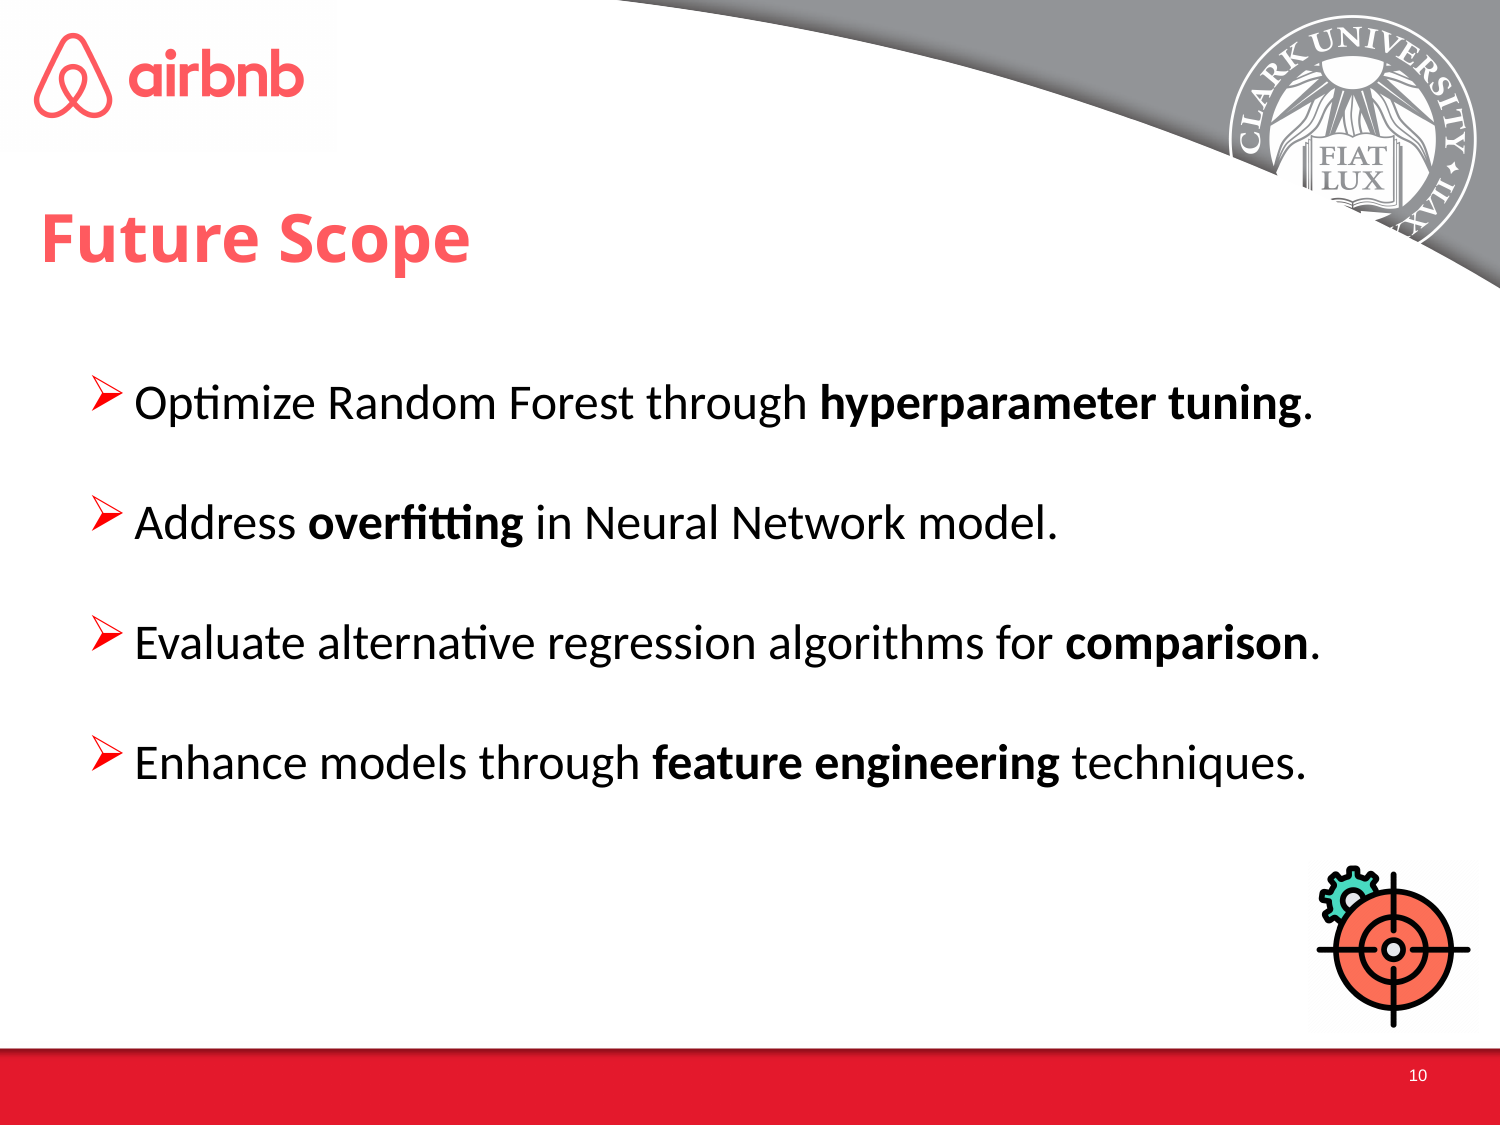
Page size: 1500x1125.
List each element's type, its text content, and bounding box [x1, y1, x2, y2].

text_box Future Scope [24, 197, 533, 337]
picture [1308, 860, 1480, 1033]
picture [0, 0, 378, 152]
slide_number 10 [1077, 1045, 1428, 1105]
picture [575, 0, 1500, 301]
picture [0, 1041, 1500, 1125]
text_box Optimize Random Forest through hyperparameter tuning. Address overfitting in Neural Network model. Evaluate alternative regression algorithms for comparison. Enhance models through feature engineering techniques. [72, 301, 1428, 797]
